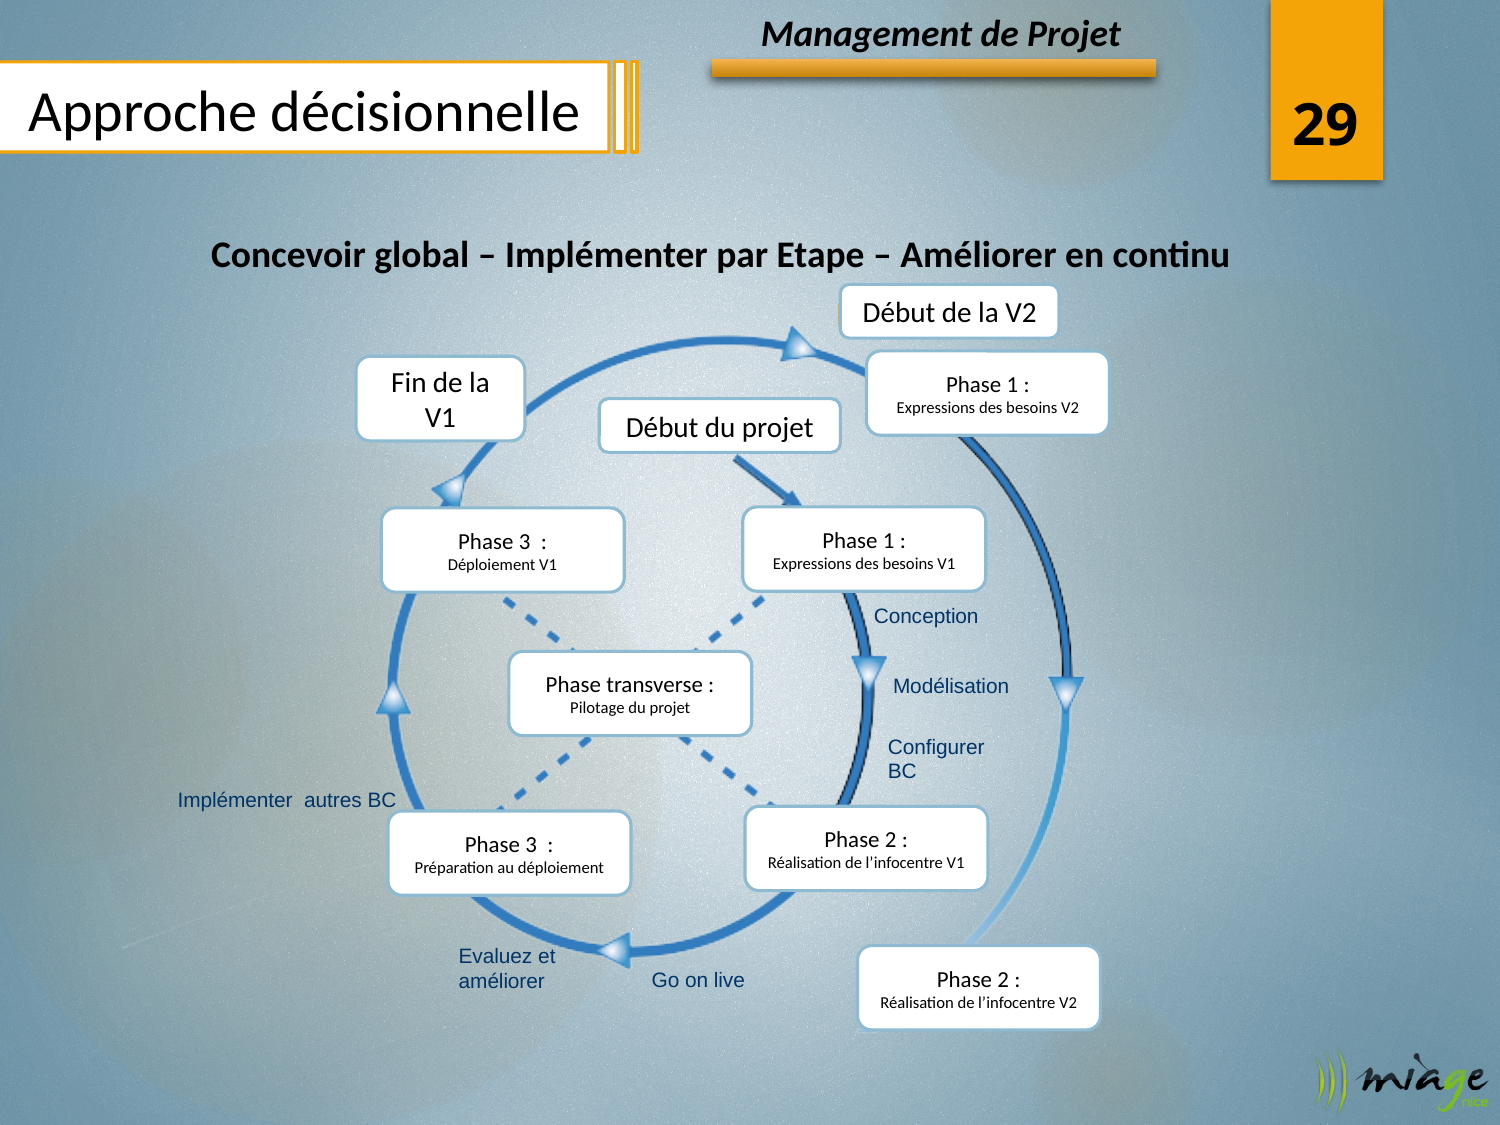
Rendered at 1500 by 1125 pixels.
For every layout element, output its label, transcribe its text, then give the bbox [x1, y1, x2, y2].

picture [123, 258, 1305, 1072]
text_box [0, 60, 611, 154]
text_box Concevoir global – Implémenter par Etape – Améliorer en continu [196, 222, 1247, 256]
text_box Management de Projet [745, 1, 1137, 62]
text_box [613, 60, 627, 154]
text_box [711, 59, 1157, 77]
title Approche décisionnelle [13, 65, 600, 153]
text_box [630, 60, 639, 154]
picture [1310, 1042, 1489, 1120]
slide_number 29 [1273, 48, 1378, 175]
